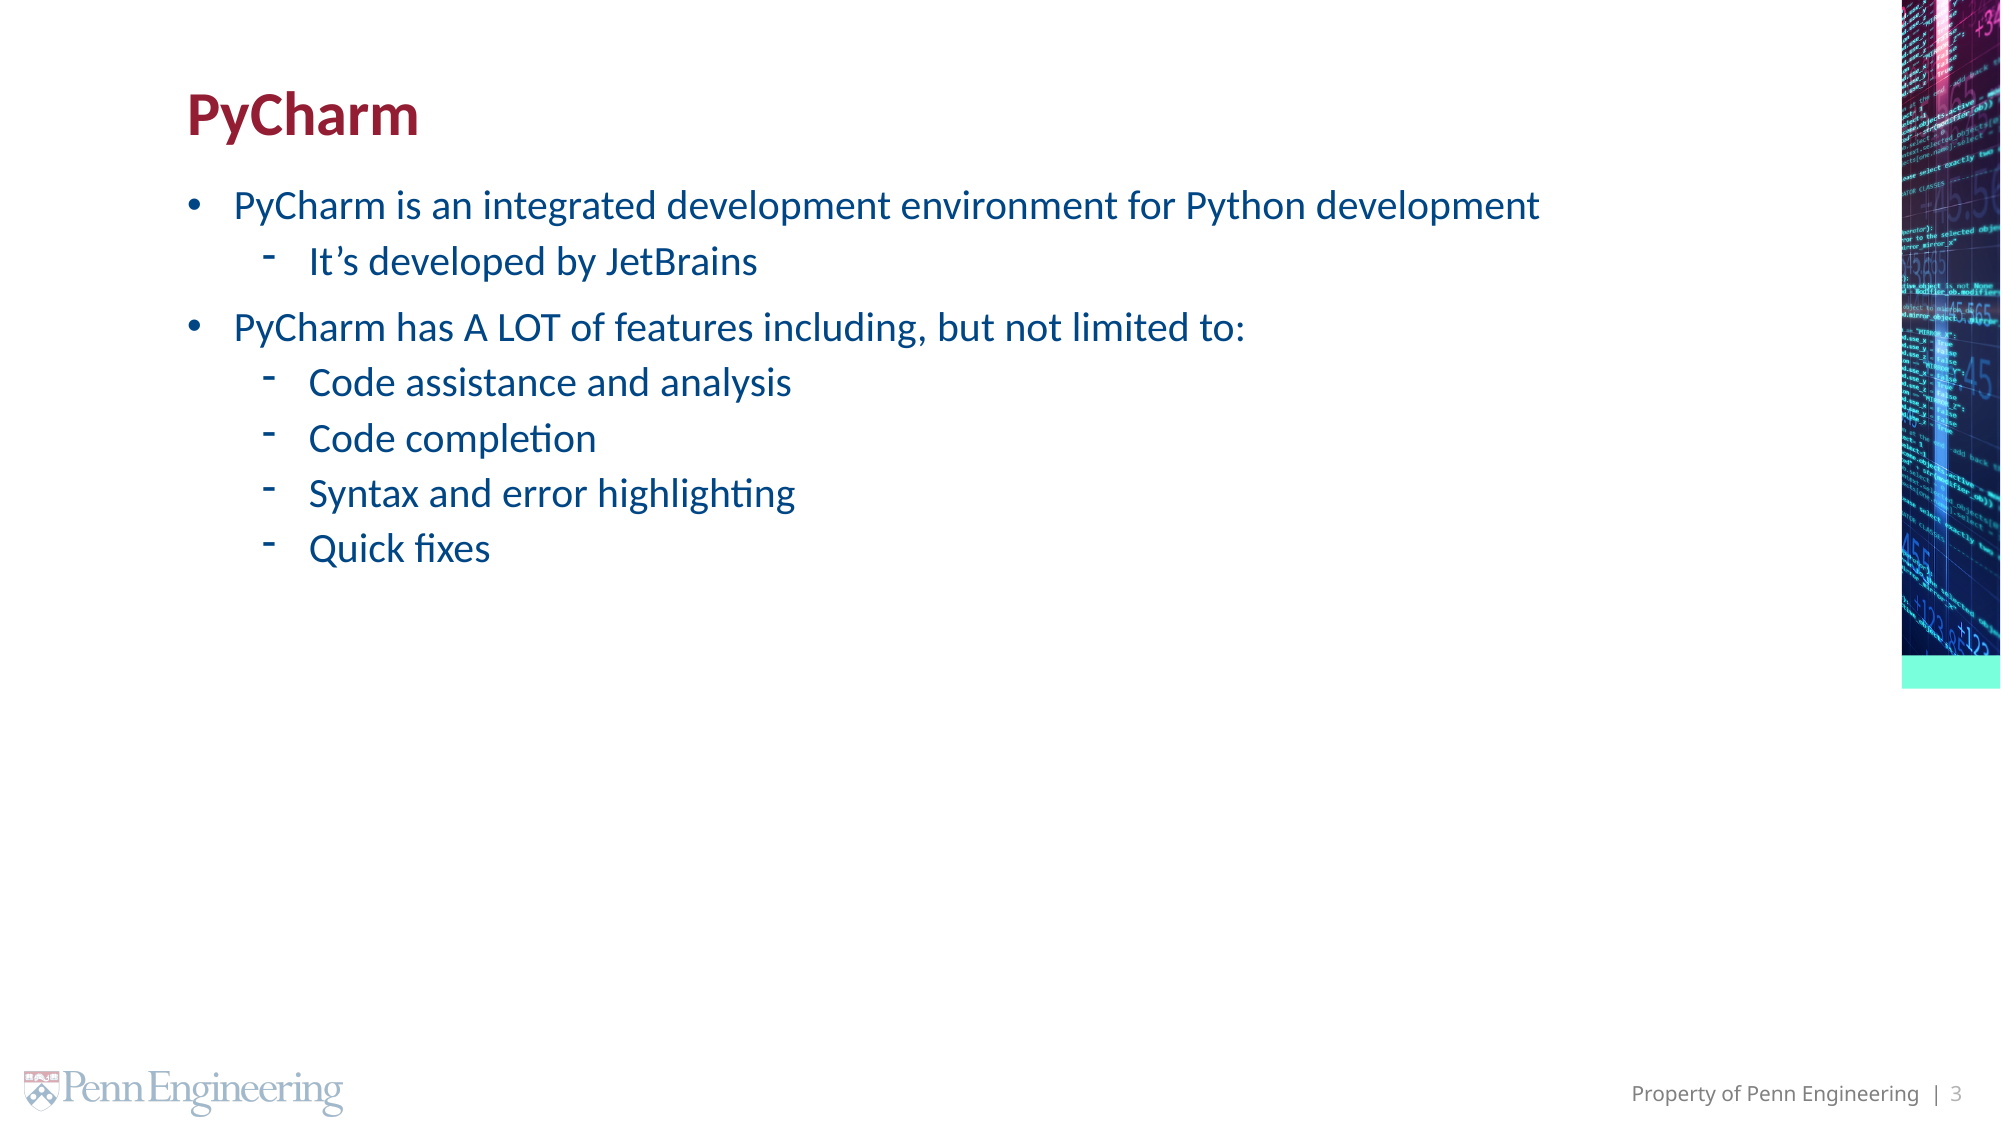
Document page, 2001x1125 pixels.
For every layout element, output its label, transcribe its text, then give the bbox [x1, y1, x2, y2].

list PyCharm is an integrated development environment for Python development It’s developed by JetBrains PyCharm has A LOT of features including, but not limited to: Code assistance and analysis Code completion Syntax and error highlighting Quick fixes [187, 184, 1871, 868]
picture [1901, 0, 2001, 655]
title PyCharm [187, 54, 1871, 176]
slide_number 3 [1935, 1065, 2000, 1125]
